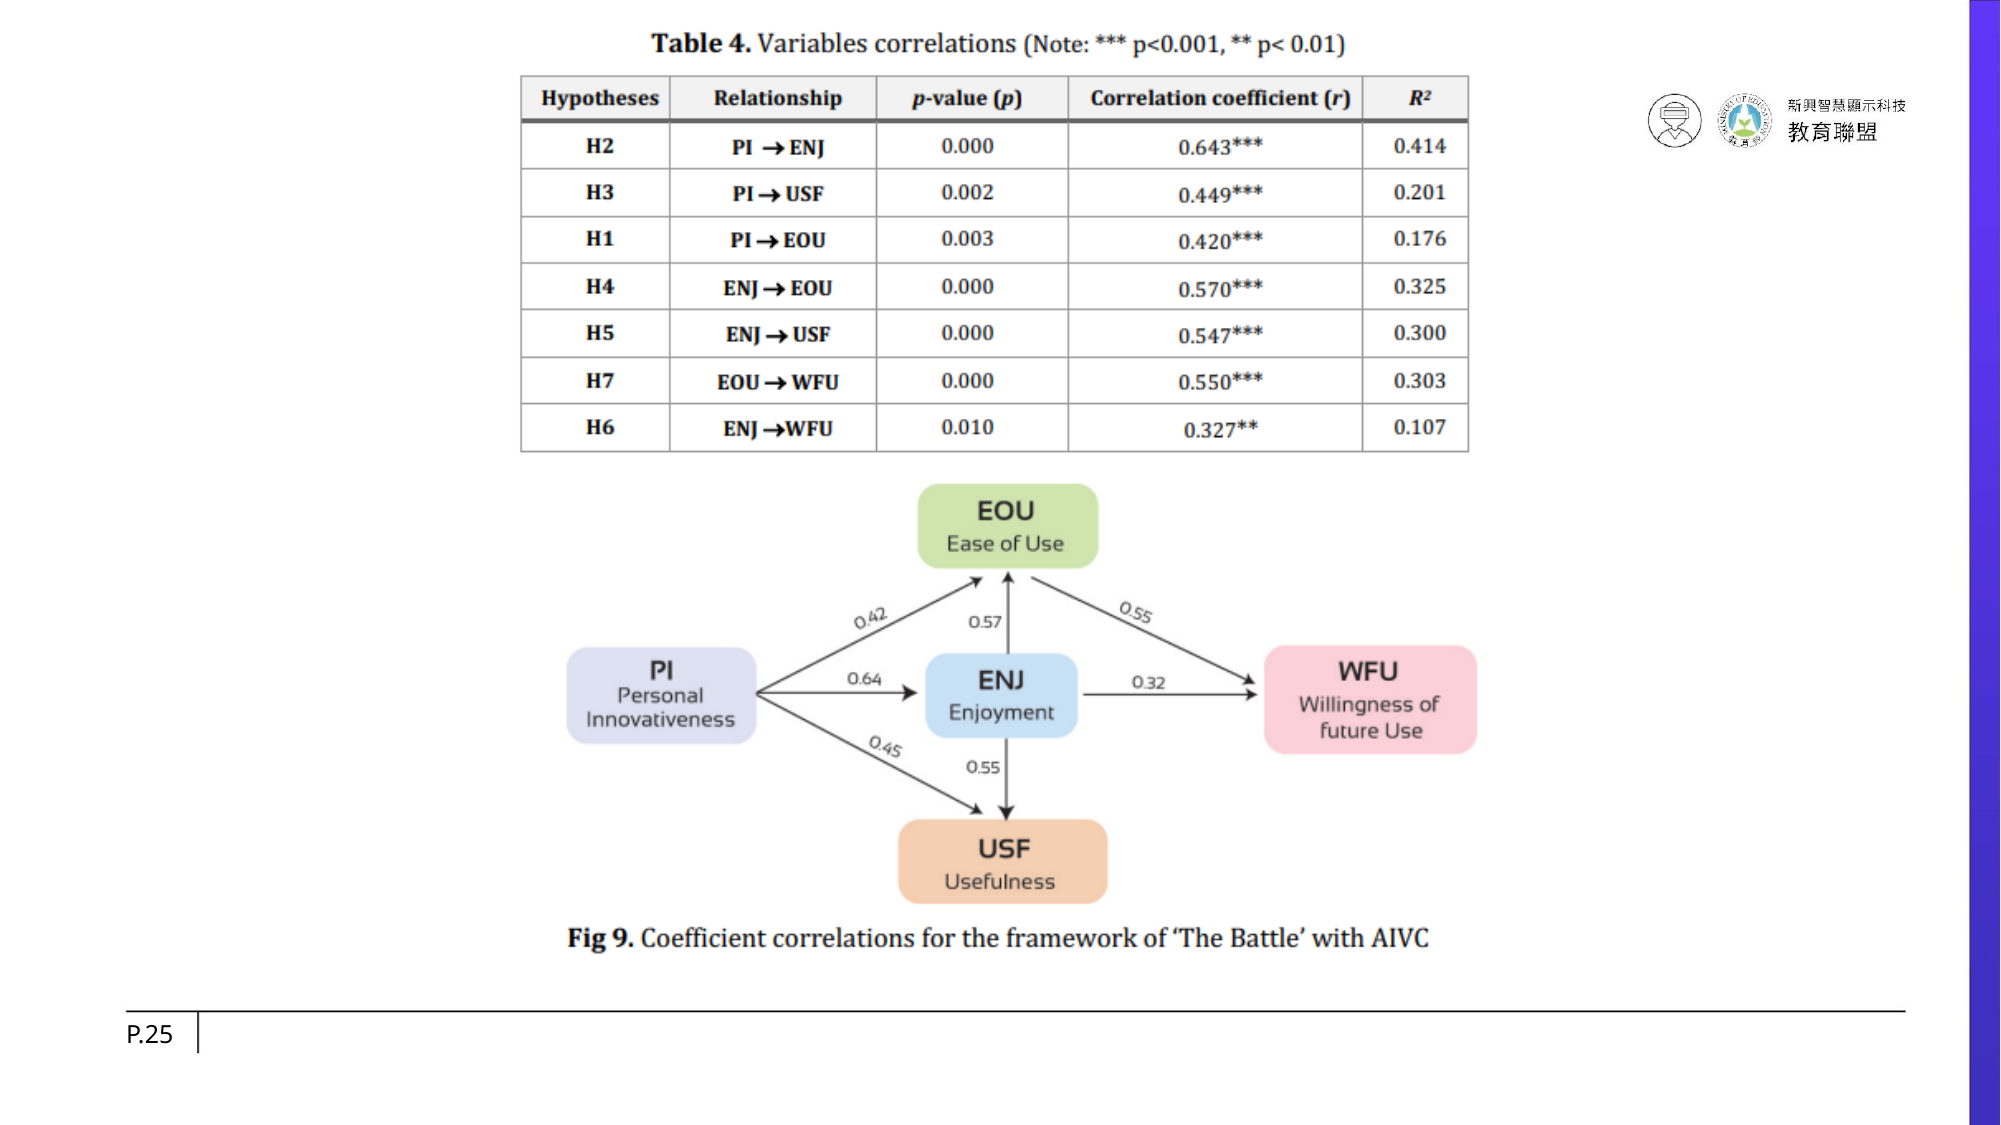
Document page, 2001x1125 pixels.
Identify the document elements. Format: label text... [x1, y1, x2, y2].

slide_number P.‹#› [111, 1016, 204, 1055]
picture [0, 0, 2001, 1125]
